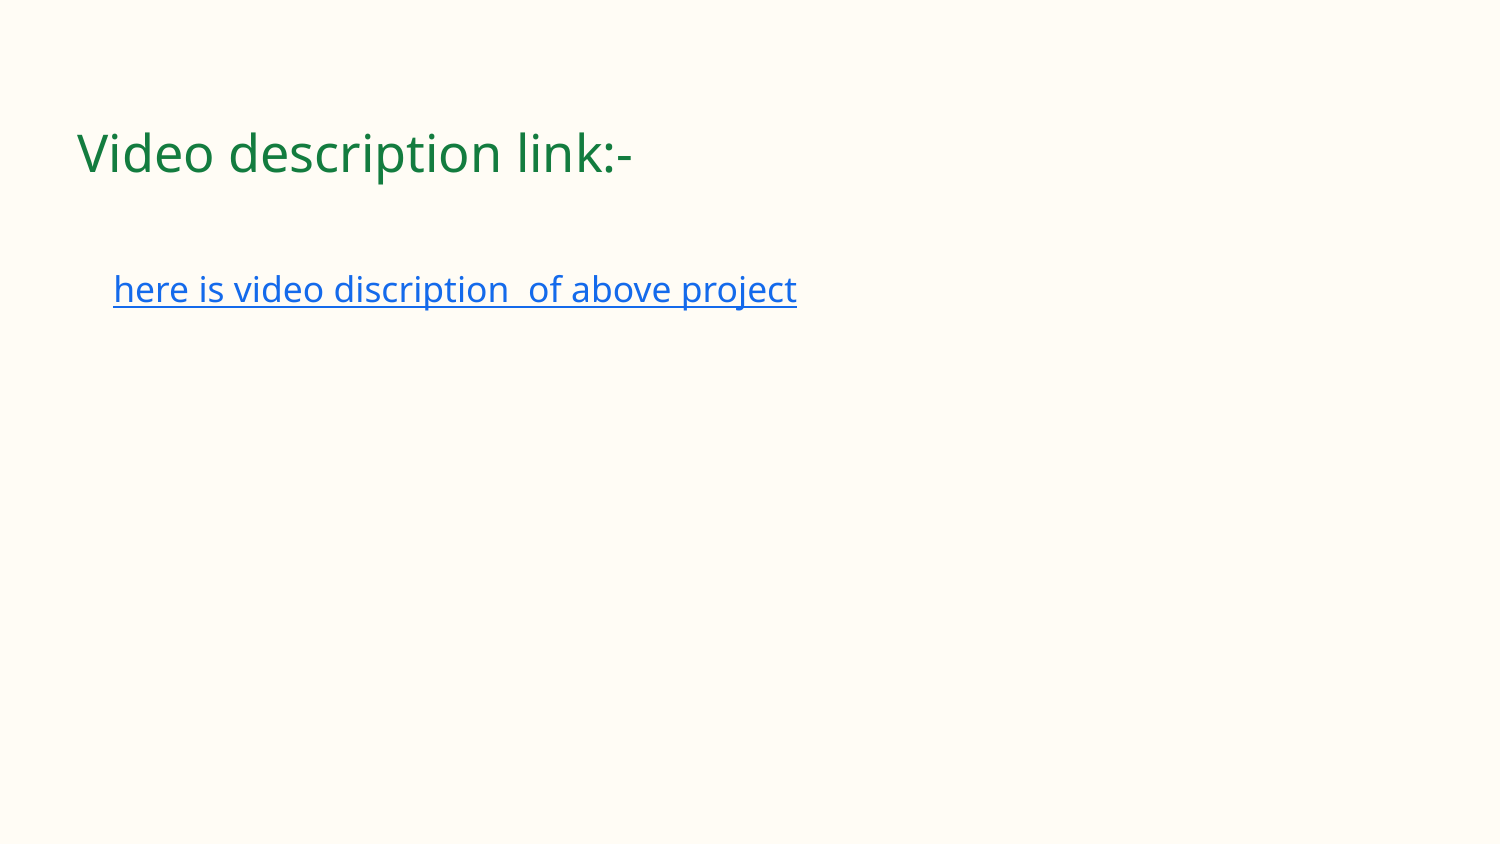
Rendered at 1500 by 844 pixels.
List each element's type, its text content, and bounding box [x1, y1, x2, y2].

text_box Video description link:- [62, 105, 1283, 208]
text_box here is video discription of above project [98, 252, 1383, 741]
